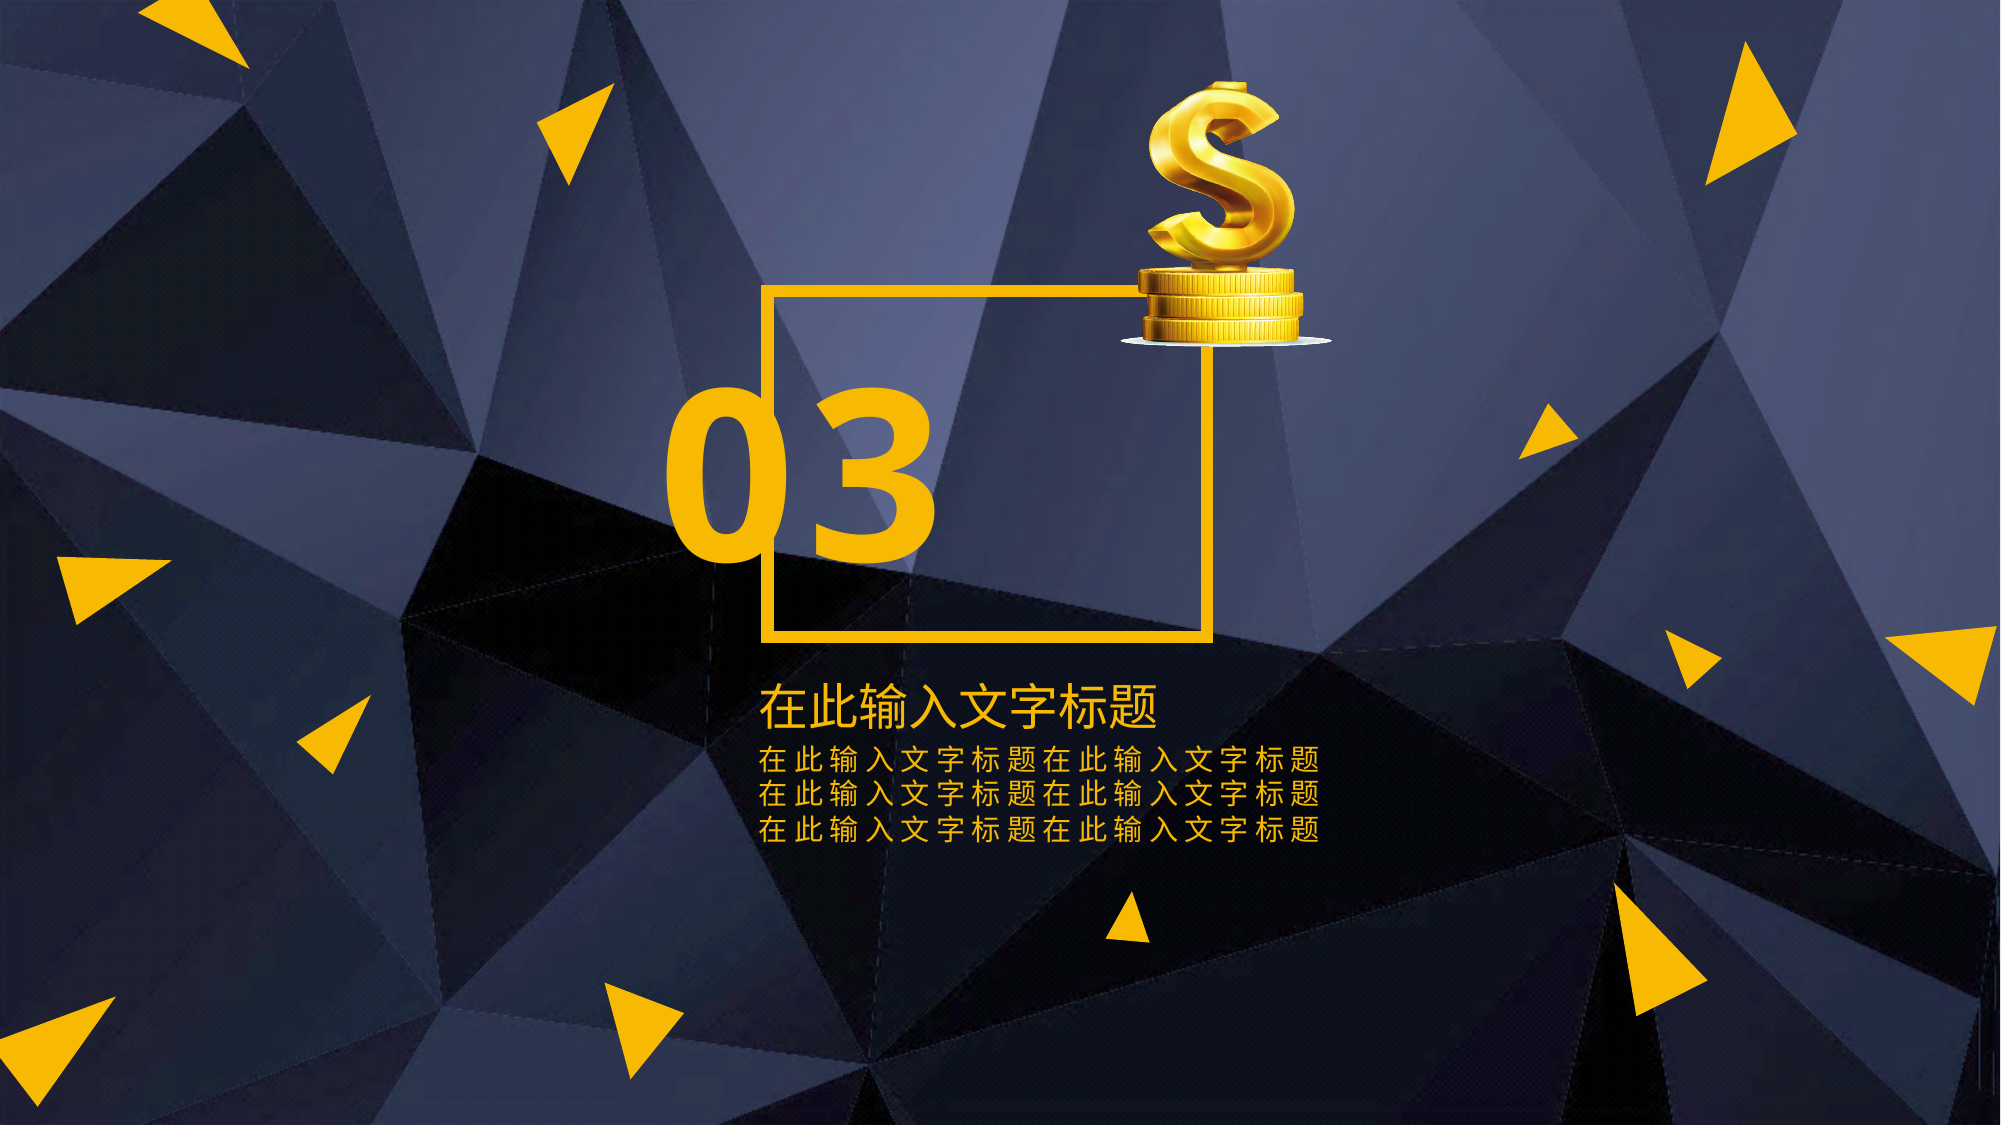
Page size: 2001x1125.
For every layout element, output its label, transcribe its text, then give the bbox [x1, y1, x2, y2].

text_box [1663, 627, 1724, 691]
text_box [0, 994, 119, 1109]
text_box [55, 555, 176, 627]
text_box 在此输入文字标题在此输入文字标题在此输入文字标题在此输入文字标题在此输入文字标题在此输入文字标题 [744, 733, 1357, 854]
text_box [294, 692, 374, 777]
text_box [1612, 879, 1710, 1018]
text_box 在此输入文字标题 [743, 667, 1213, 743]
text_box [1103, 888, 1152, 944]
text_box [135, 0, 253, 72]
text_box [1516, 401, 1581, 462]
text_box [1881, 624, 1999, 708]
text_box 03 [643, 314, 1106, 618]
text_box [767, 290, 1208, 638]
text_box [1703, 38, 1799, 188]
text_box [602, 980, 686, 1082]
picture [0, 0, 2001, 1125]
text_box [535, 80, 617, 189]
